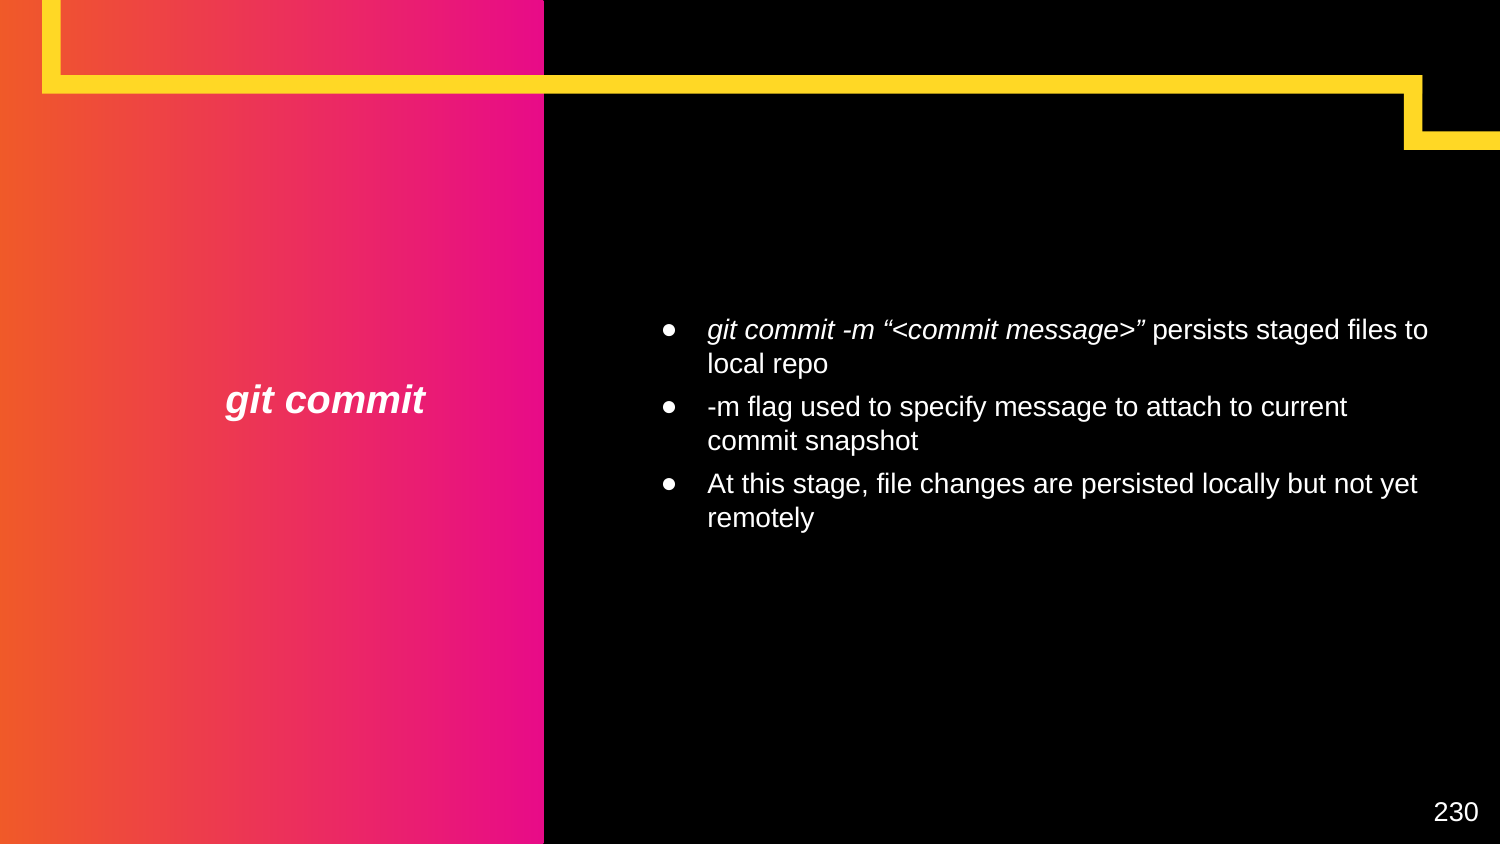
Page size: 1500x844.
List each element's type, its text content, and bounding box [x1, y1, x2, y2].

slide_number 230 [1403, 779, 1494, 844]
text_box git commit -m “<commit message>” persists staged files to local repo -m flag used to specify message to attach to current commit snapshot At this stage, file changes are persisted locally but not yet remotely [632, 304, 1455, 541]
title git commit [42, 343, 433, 430]
